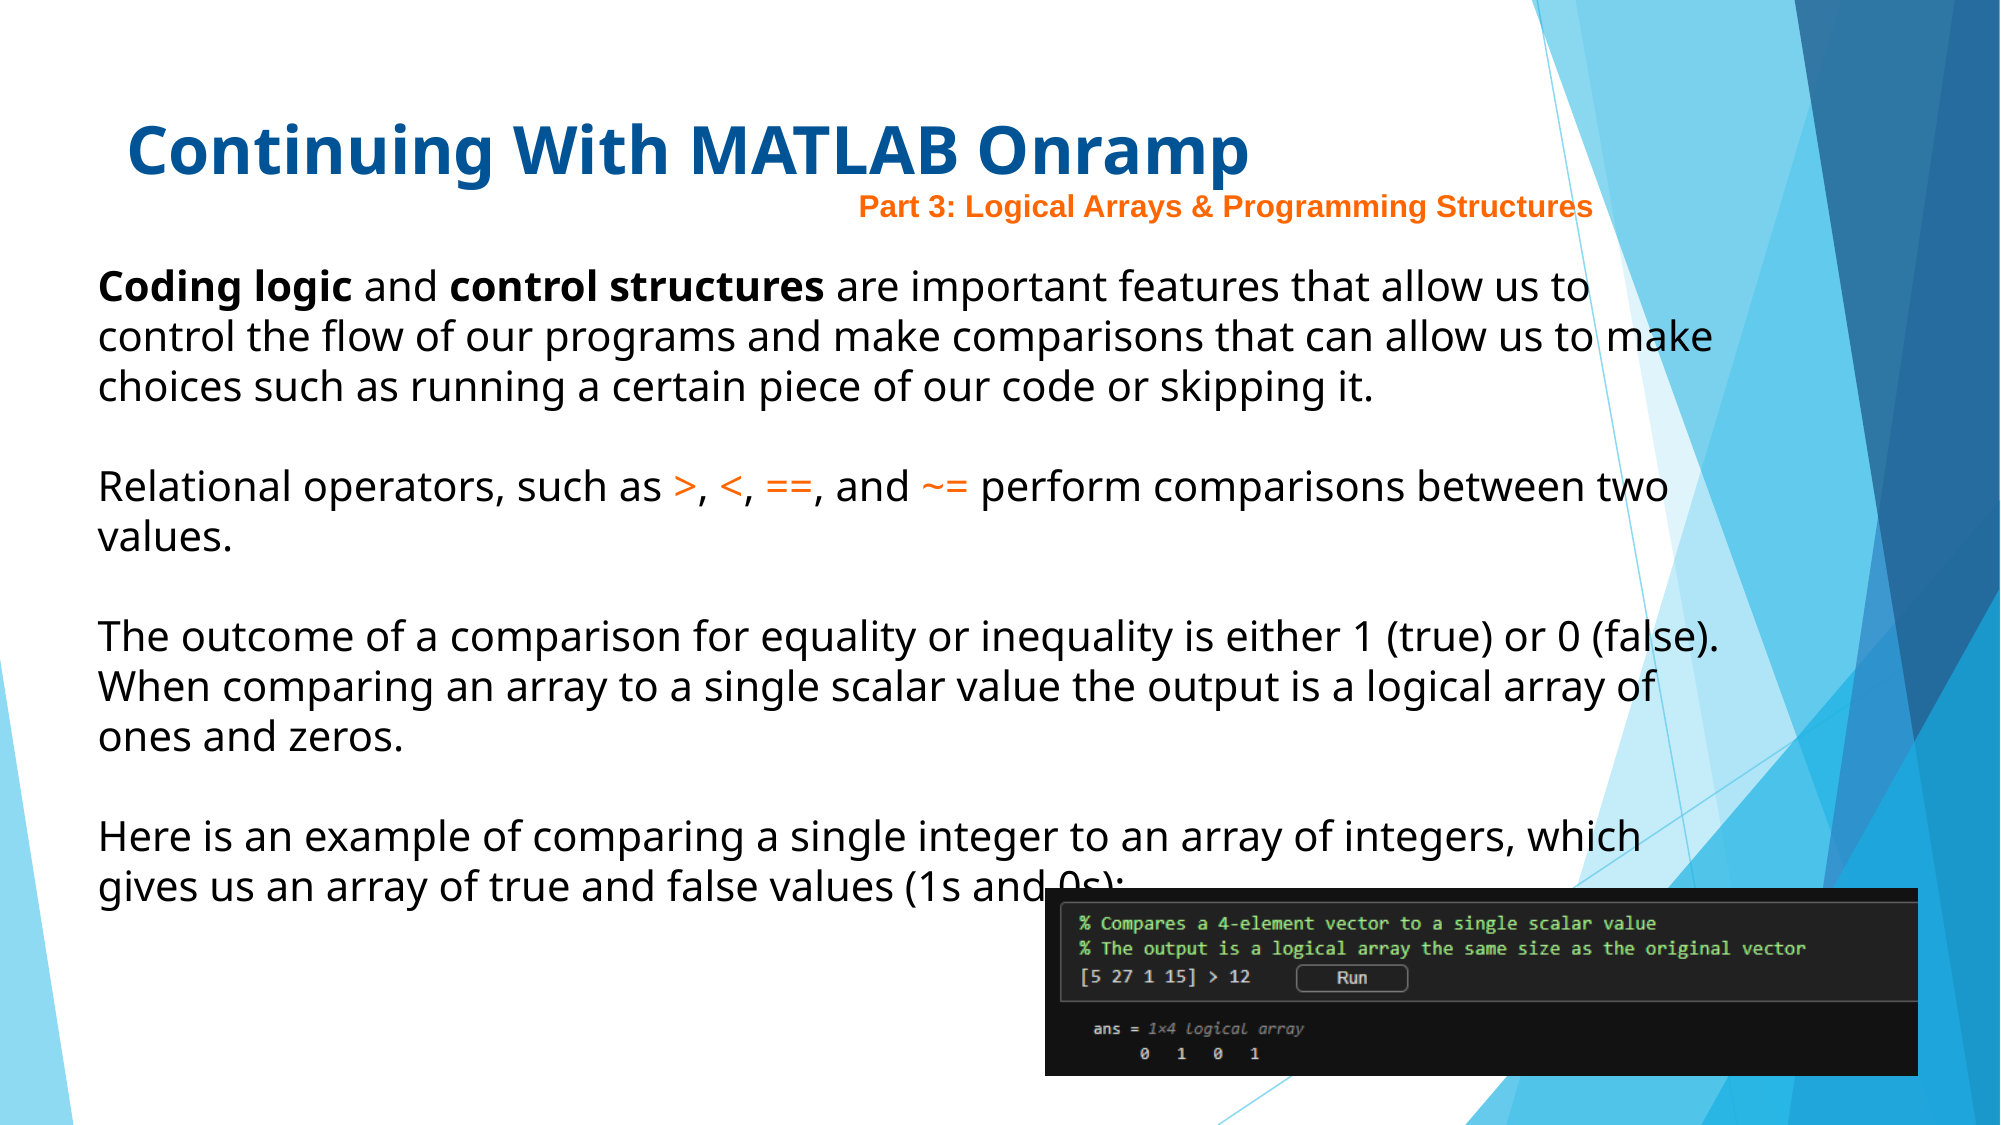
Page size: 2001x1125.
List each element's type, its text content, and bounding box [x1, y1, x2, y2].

title Continuing With MATLAB Onramp [111, 99, 1552, 251]
list Part 3: Logical Arrays & Programming Structures [831, 178, 1622, 239]
picture [1045, 887, 1918, 1076]
text_box Coding logic and control structures are important features that allow us to control the flow of our programs and make comparisons that can allow us to make choices such as running a certain piece of our code or skipping it. Relational operators, such as >, <, ==, and ~= perform comparisons between two values. The outcome of a comparison for equality or inequality is either 1 (true) or 0 (false). When comparing an array to a single scalar value the output is a logical array of ones and zeros. Here is an example of comparing a single integer to an array of integers, which gives us an array of true and false values (1s and 0s): [82, 251, 1737, 918]
